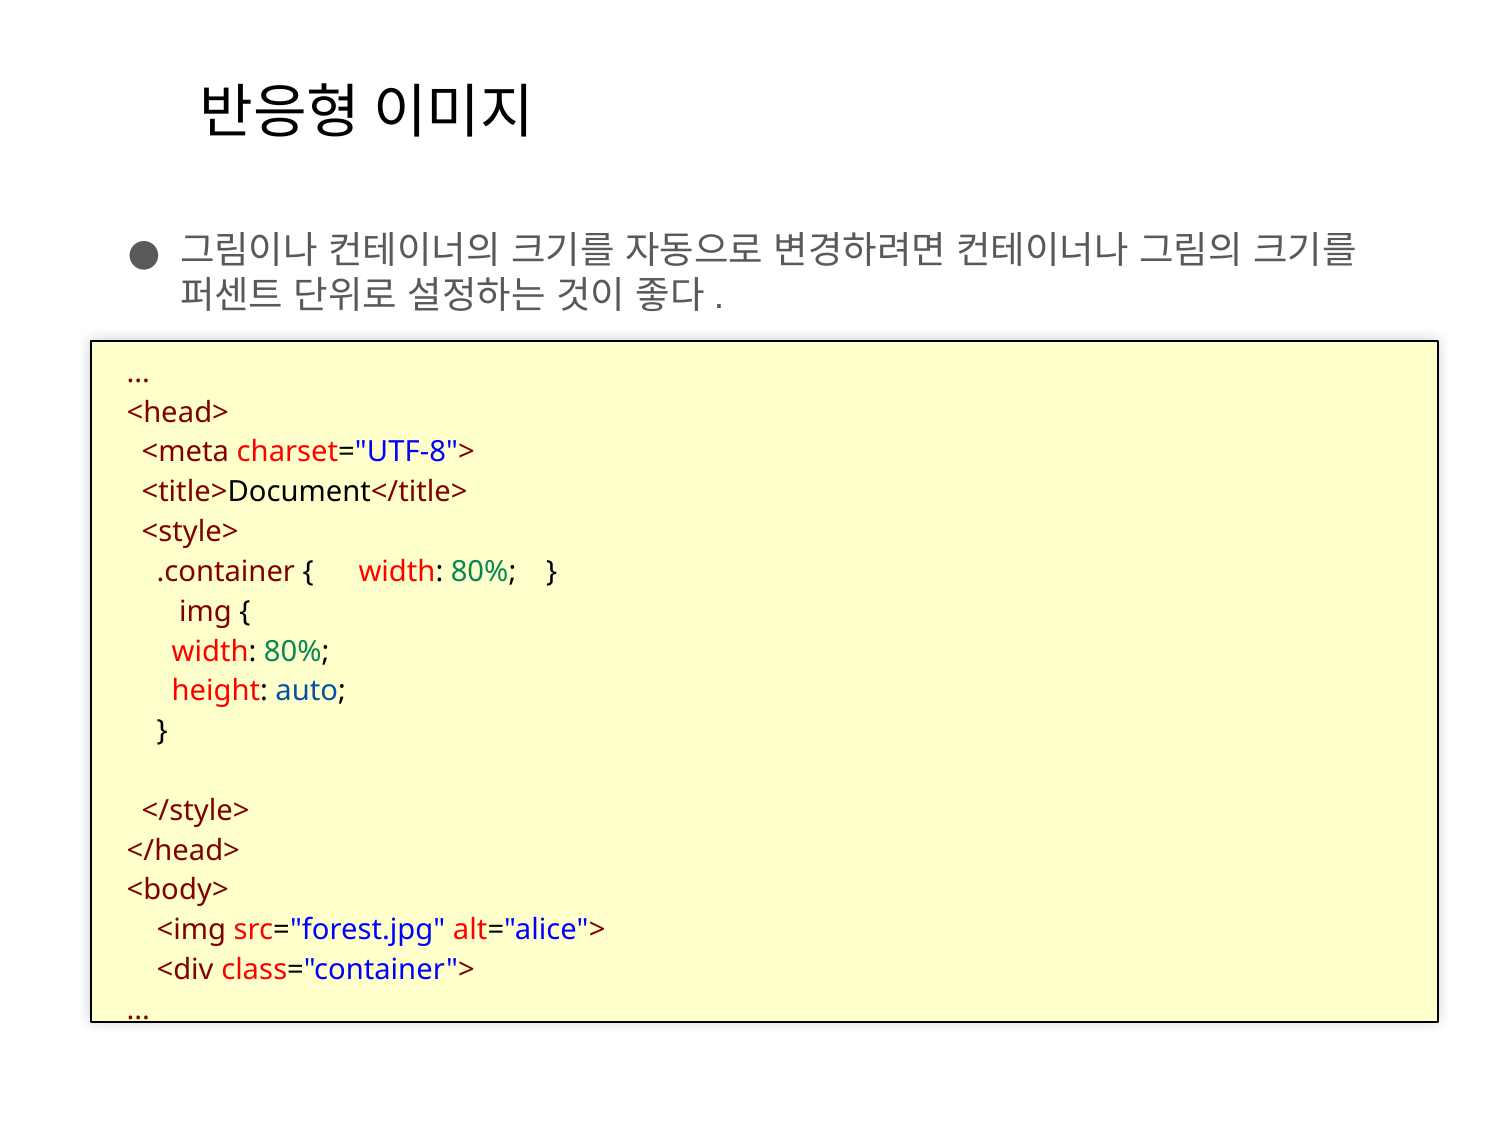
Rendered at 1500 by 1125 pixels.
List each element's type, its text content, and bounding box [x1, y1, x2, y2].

text_box ... <head> <meta charset="UTF-8"> <title>Document</title> <style> .container { width: 80%; } img { width: 80%; height: auto; } </style> </head> <body> <img src="forest.jpg" alt="alice"> <div class="container"> ... [90, 340, 1438, 1023]
title 반응형 이미지 [184, 62, 1463, 157]
list 그림이나 컨테이너의 크기를 자동으로 변경하려면 컨테이너나 그림의 크기를 퍼센트 단위로 설정하는 것이 좋다. [112, 218, 1460, 900]
